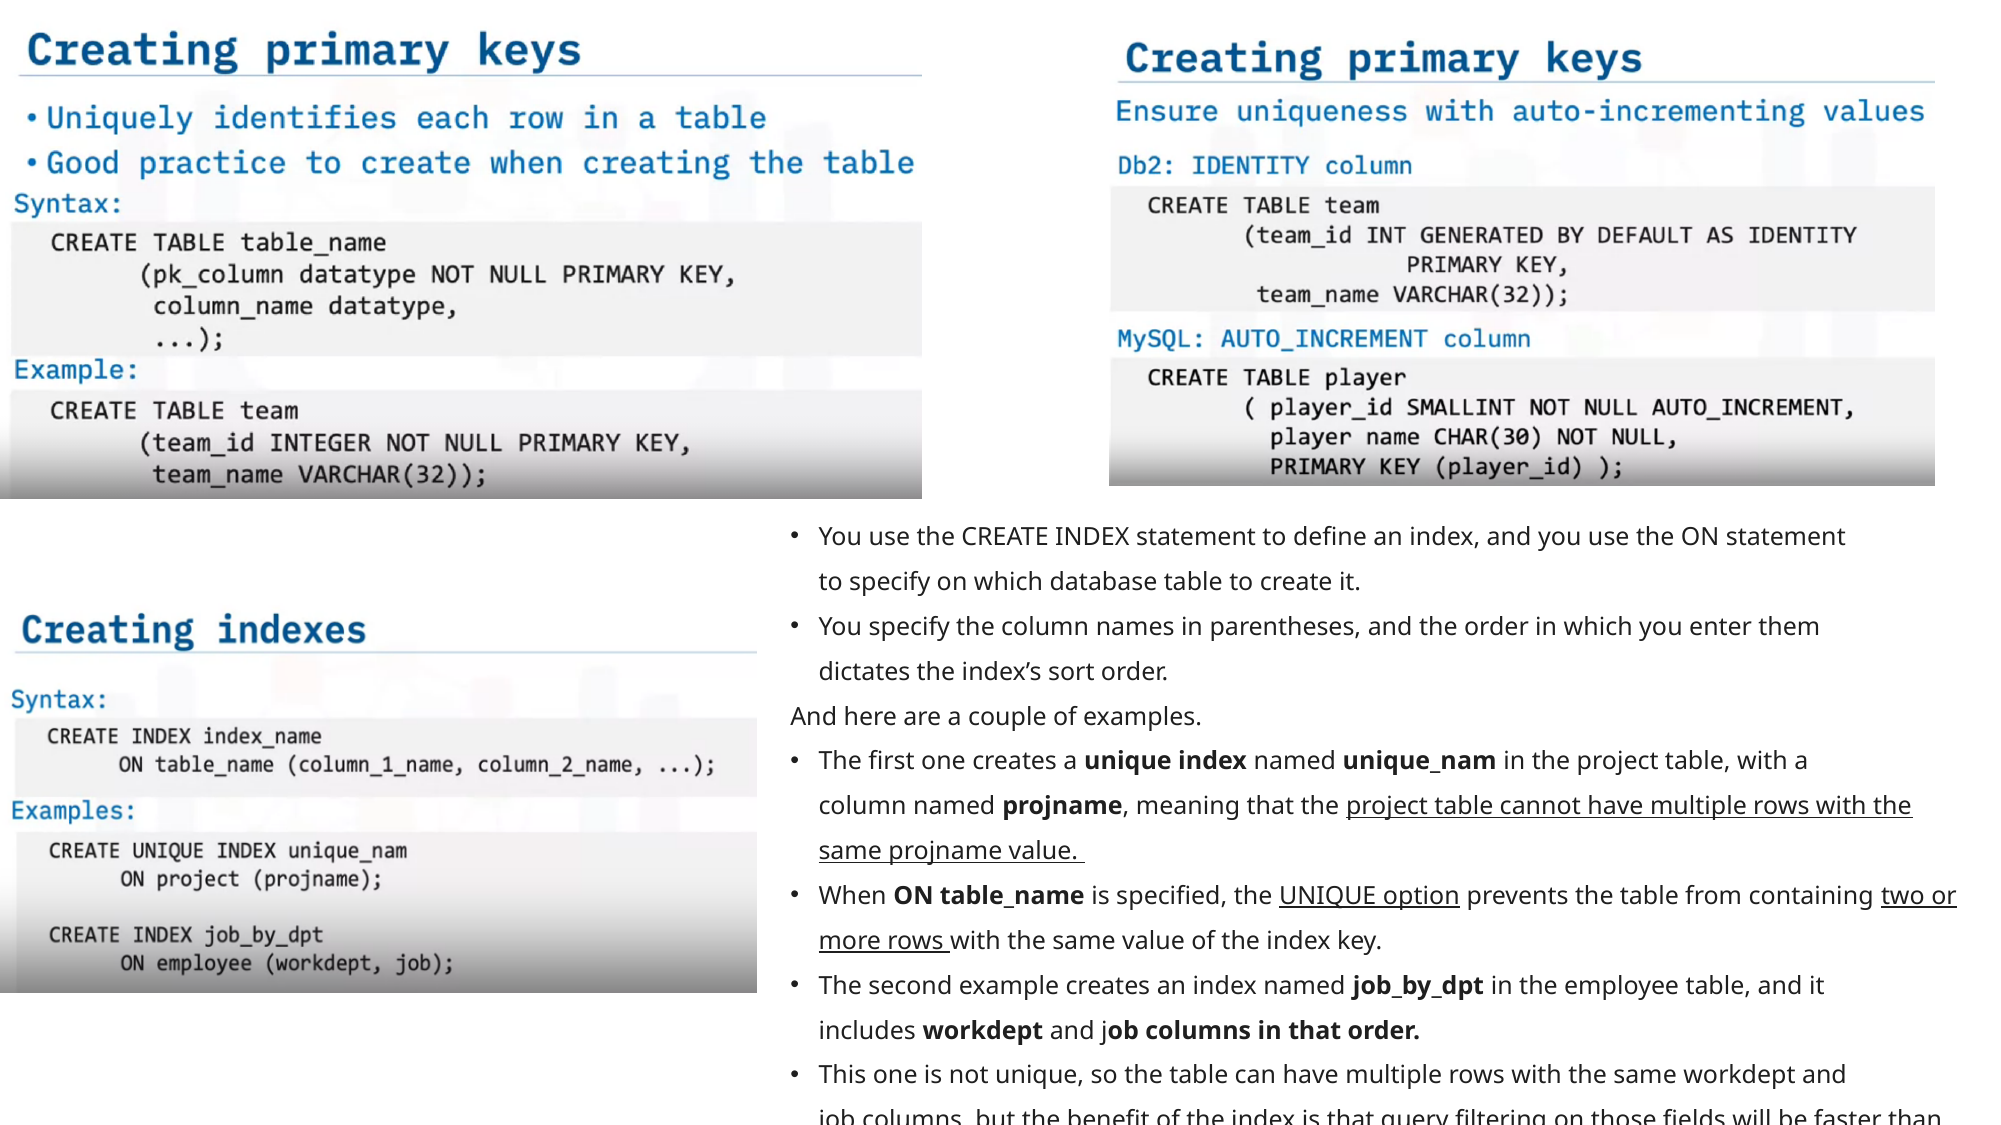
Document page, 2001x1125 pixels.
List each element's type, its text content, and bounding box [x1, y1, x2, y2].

picture [1109, 38, 1935, 486]
picture [0, 601, 757, 993]
picture [0, 15, 922, 499]
text_box You use the CREATE INDEX statement to define an index, and you use the ON statement to specify on which database table to create it. You specify the column names in parentheses, and the order in which you enter them dictates the index’s sort order. And here are a couple of examples. The first one creates a unique index named unique_nam in the project table, with a column named projname, meaning that the project table cannot have multiple rows with the same projname value. When ON table_name is specified, the UNIQUE option prevents the table from containing two or more rows with the same value of the index key. The second example creates an index named job_by_dpt in the employee table, and it includes workdept and job columns in that order. This one is not unique, so the table can have multiple rows with the same workdept and job columns, but the benefit of the index is that query filtering on those fields will be faster than without an index. [775, 498, 1979, 1125]
